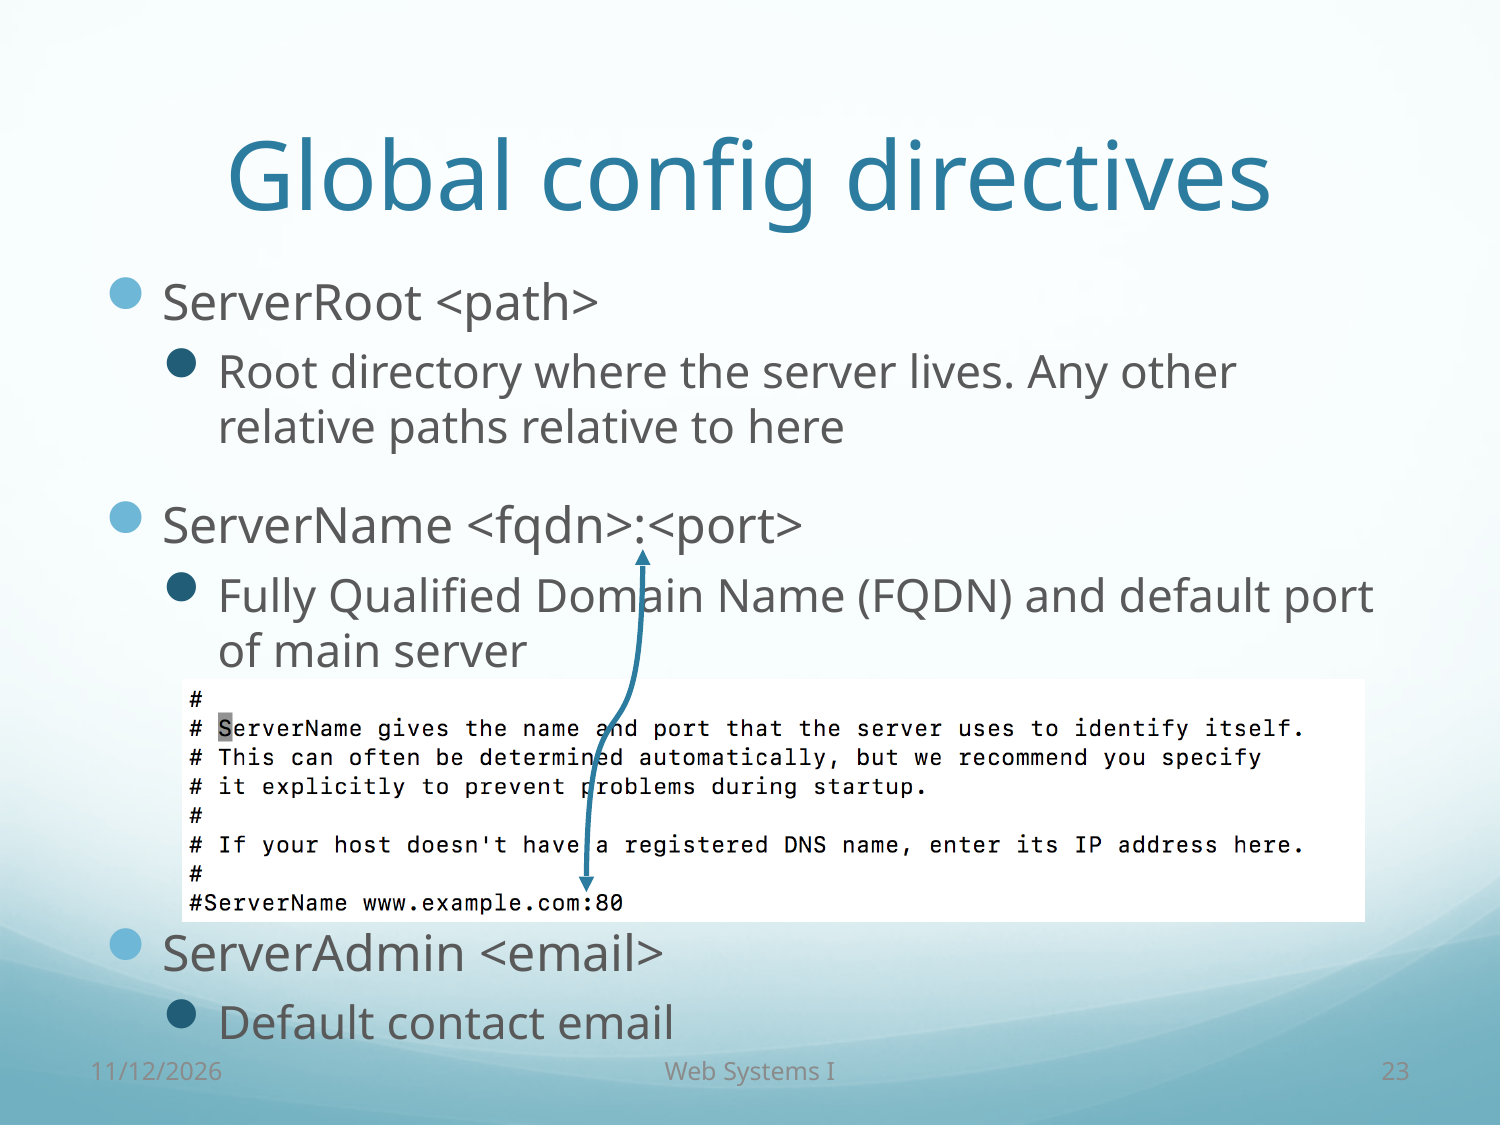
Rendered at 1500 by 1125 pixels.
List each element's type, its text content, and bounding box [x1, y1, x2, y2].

title Global config directives [89, 17, 1410, 238]
footer Web Systems I [512, 1042, 988, 1103]
slide_number 23 [1074, 1042, 1425, 1103]
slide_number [75, 1042, 425, 1103]
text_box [442, 692, 787, 750]
list ServerRoot <path> Root directory where the server lives. Any other relative paths relative to here ServerName <fqdn>:<port> Fully Qualified Domain Name (FQDN) and default port of main server ServerAdmin <email> Default contact email [89, 262, 1410, 976]
picture [182, 678, 1365, 923]
